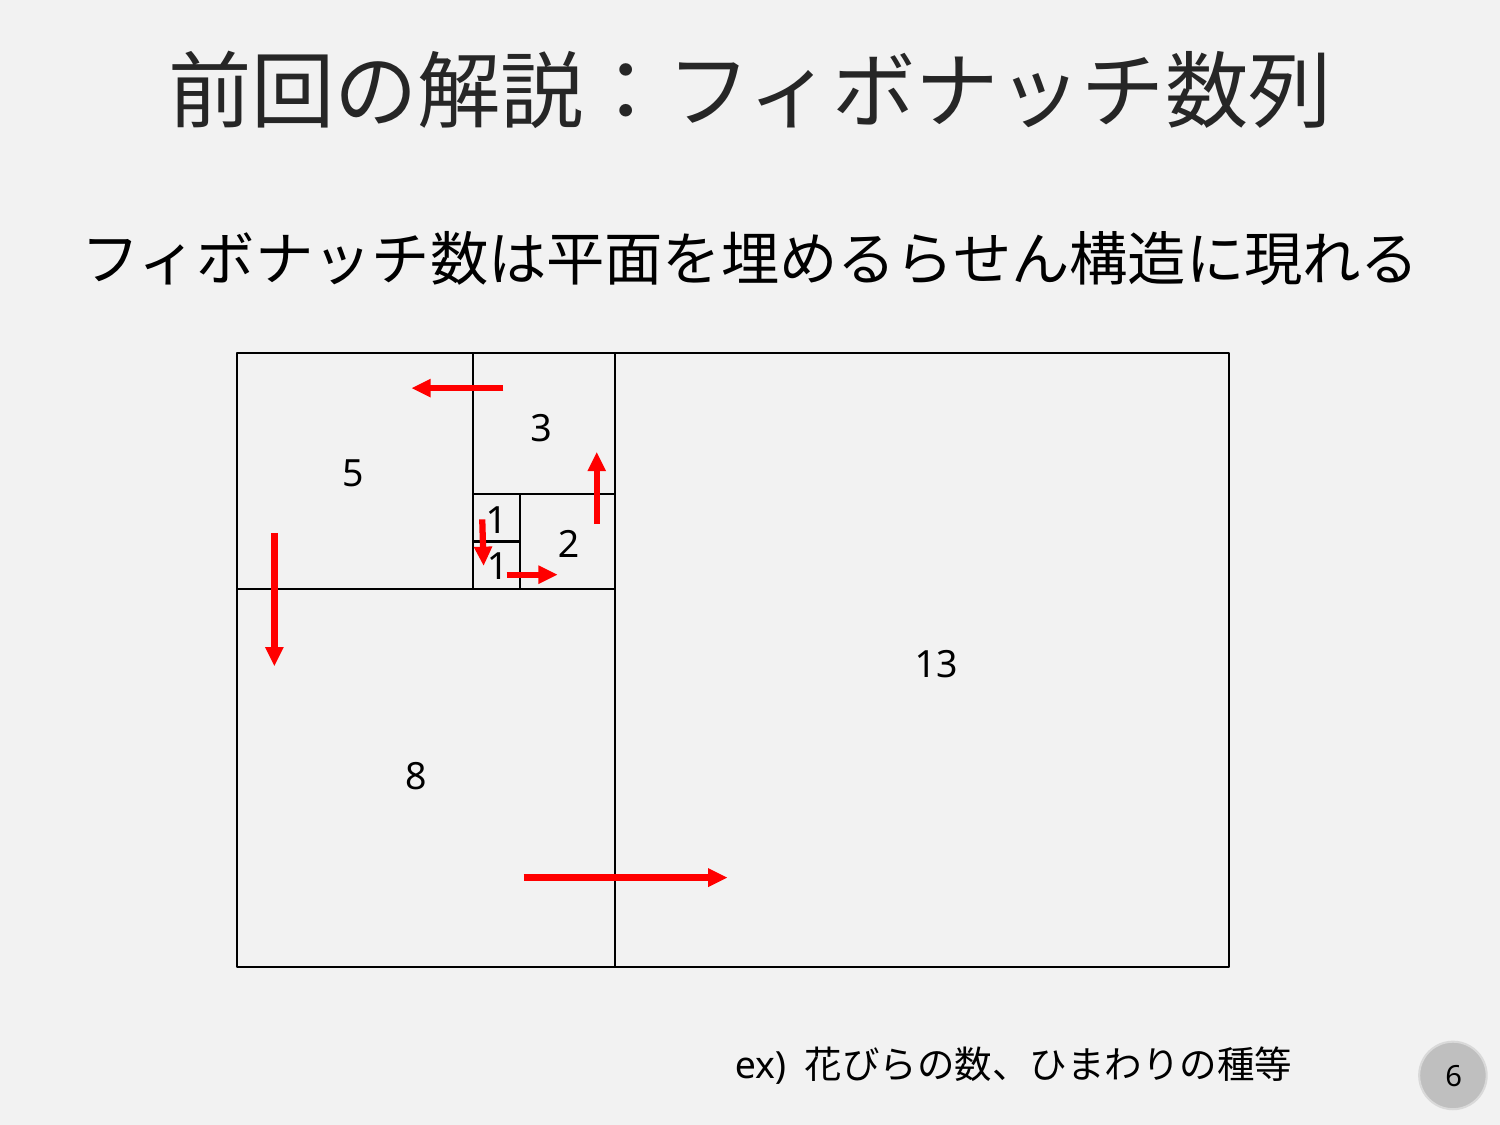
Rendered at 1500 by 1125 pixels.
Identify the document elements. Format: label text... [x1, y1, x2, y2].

text_box [474, 352, 614, 495]
text_box 2 [543, 512, 595, 573]
list 前回の解説：フィボナッチ数列 [0, 31, 1500, 155]
text_box [236, 588, 614, 968]
text_box [614, 352, 1230, 968]
text_box [236, 352, 474, 588]
text_box 1 [470, 489, 522, 549]
text_box 8 [390, 744, 442, 805]
text_box [524, 495, 614, 588]
text_box 1 [472, 535, 524, 595]
text_box フィボナッチ数は平面を埋めるらせん構造に現れる [66, 214, 1434, 300]
text_box ex) 花びらの数、ひまわりの種等 [719, 1034, 1308, 1094]
text_box 3 [515, 396, 567, 457]
text_box 13 [899, 632, 973, 693]
text_box 5 [327, 441, 379, 502]
text_box [522, 495, 594, 572]
